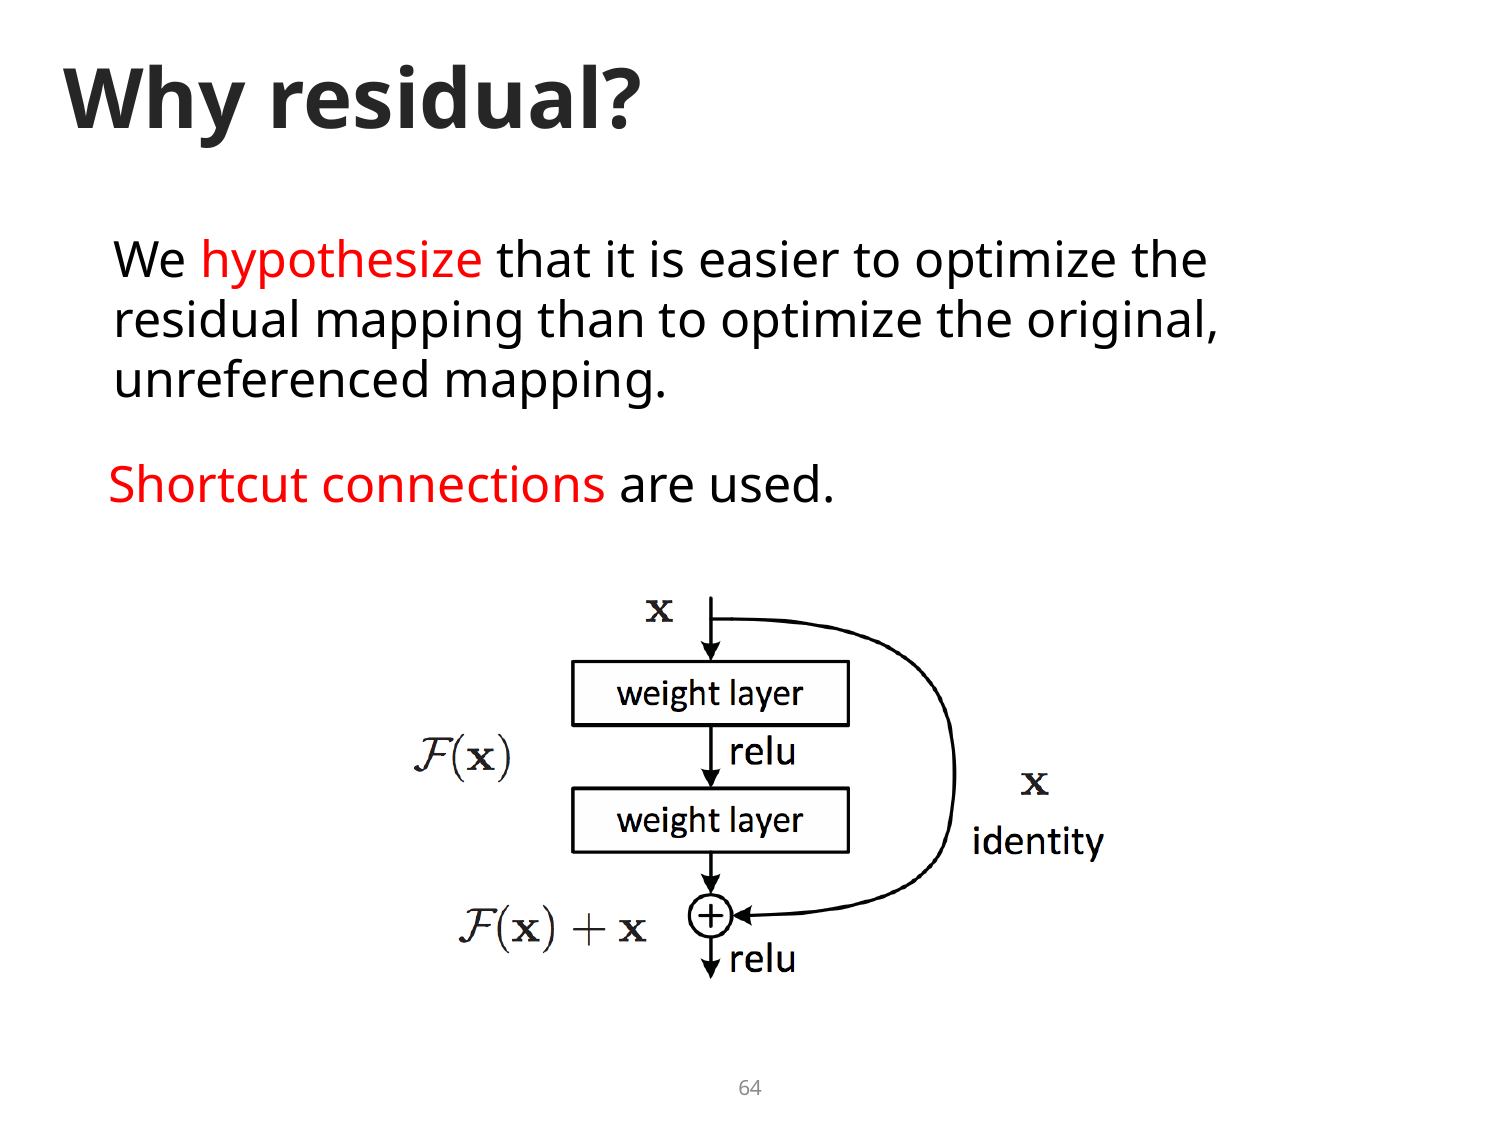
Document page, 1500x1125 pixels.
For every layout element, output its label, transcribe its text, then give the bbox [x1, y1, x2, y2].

slide_number 64 [575, 1058, 925, 1119]
text_box Shortcut connections are used. [93, 444, 864, 520]
title Why residual? [48, 41, 1456, 149]
picture [377, 567, 1150, 988]
text_box We hypothesize that it is easier to optimize the residual mapping than to optimize the original, unreferenced mapping. [98, 220, 1424, 416]
